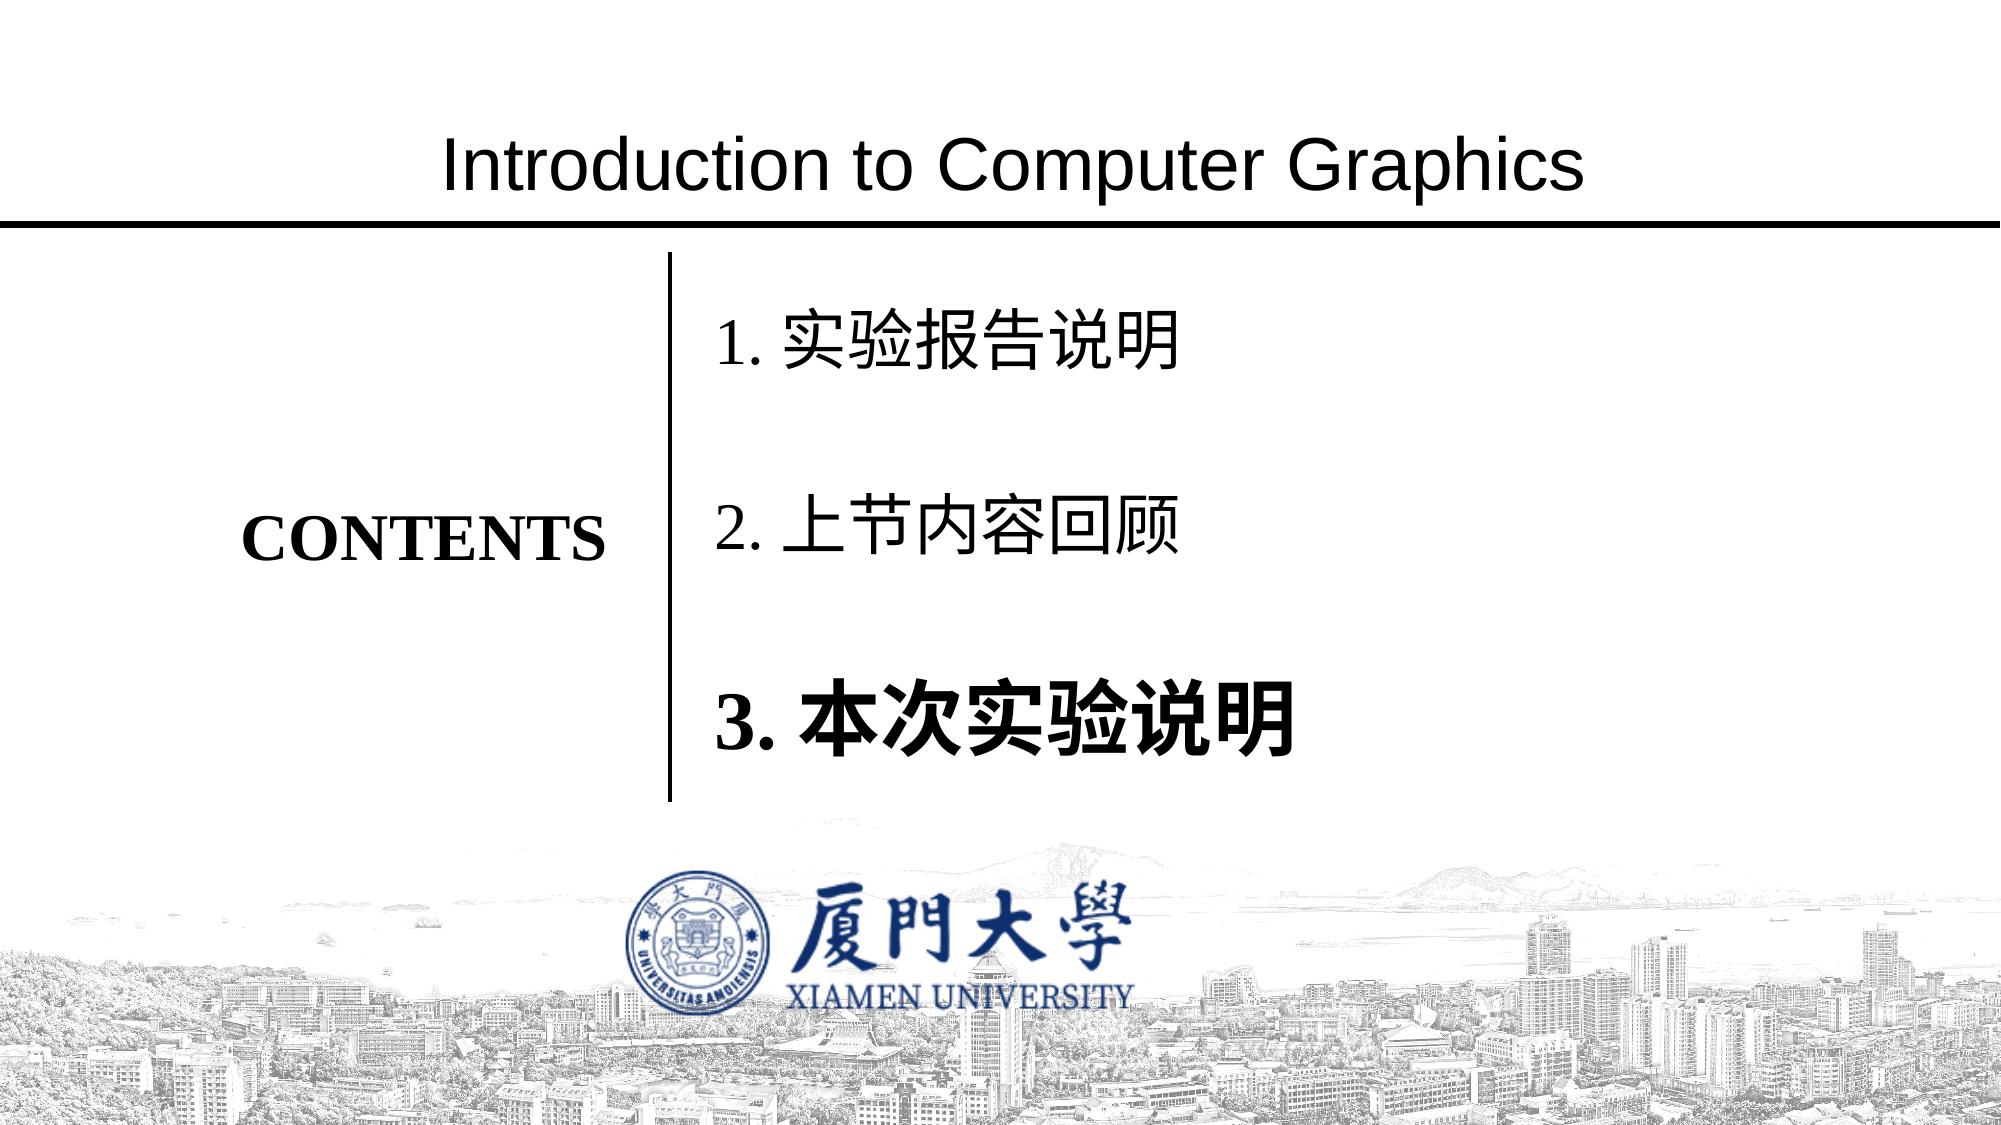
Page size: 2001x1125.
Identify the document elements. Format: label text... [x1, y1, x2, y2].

text_box [199, 424, 699, 624]
picture [0, 685, 2000, 1125]
text_box Introduction to Computer Graphics [105, 107, 1922, 213]
text_box [569, 356, 699, 362]
text_box [569, 298, 1430, 356]
list 1.实验报告说明 2.上节内容回顾 3.本次实验说明 [699, 299, 1826, 685]
